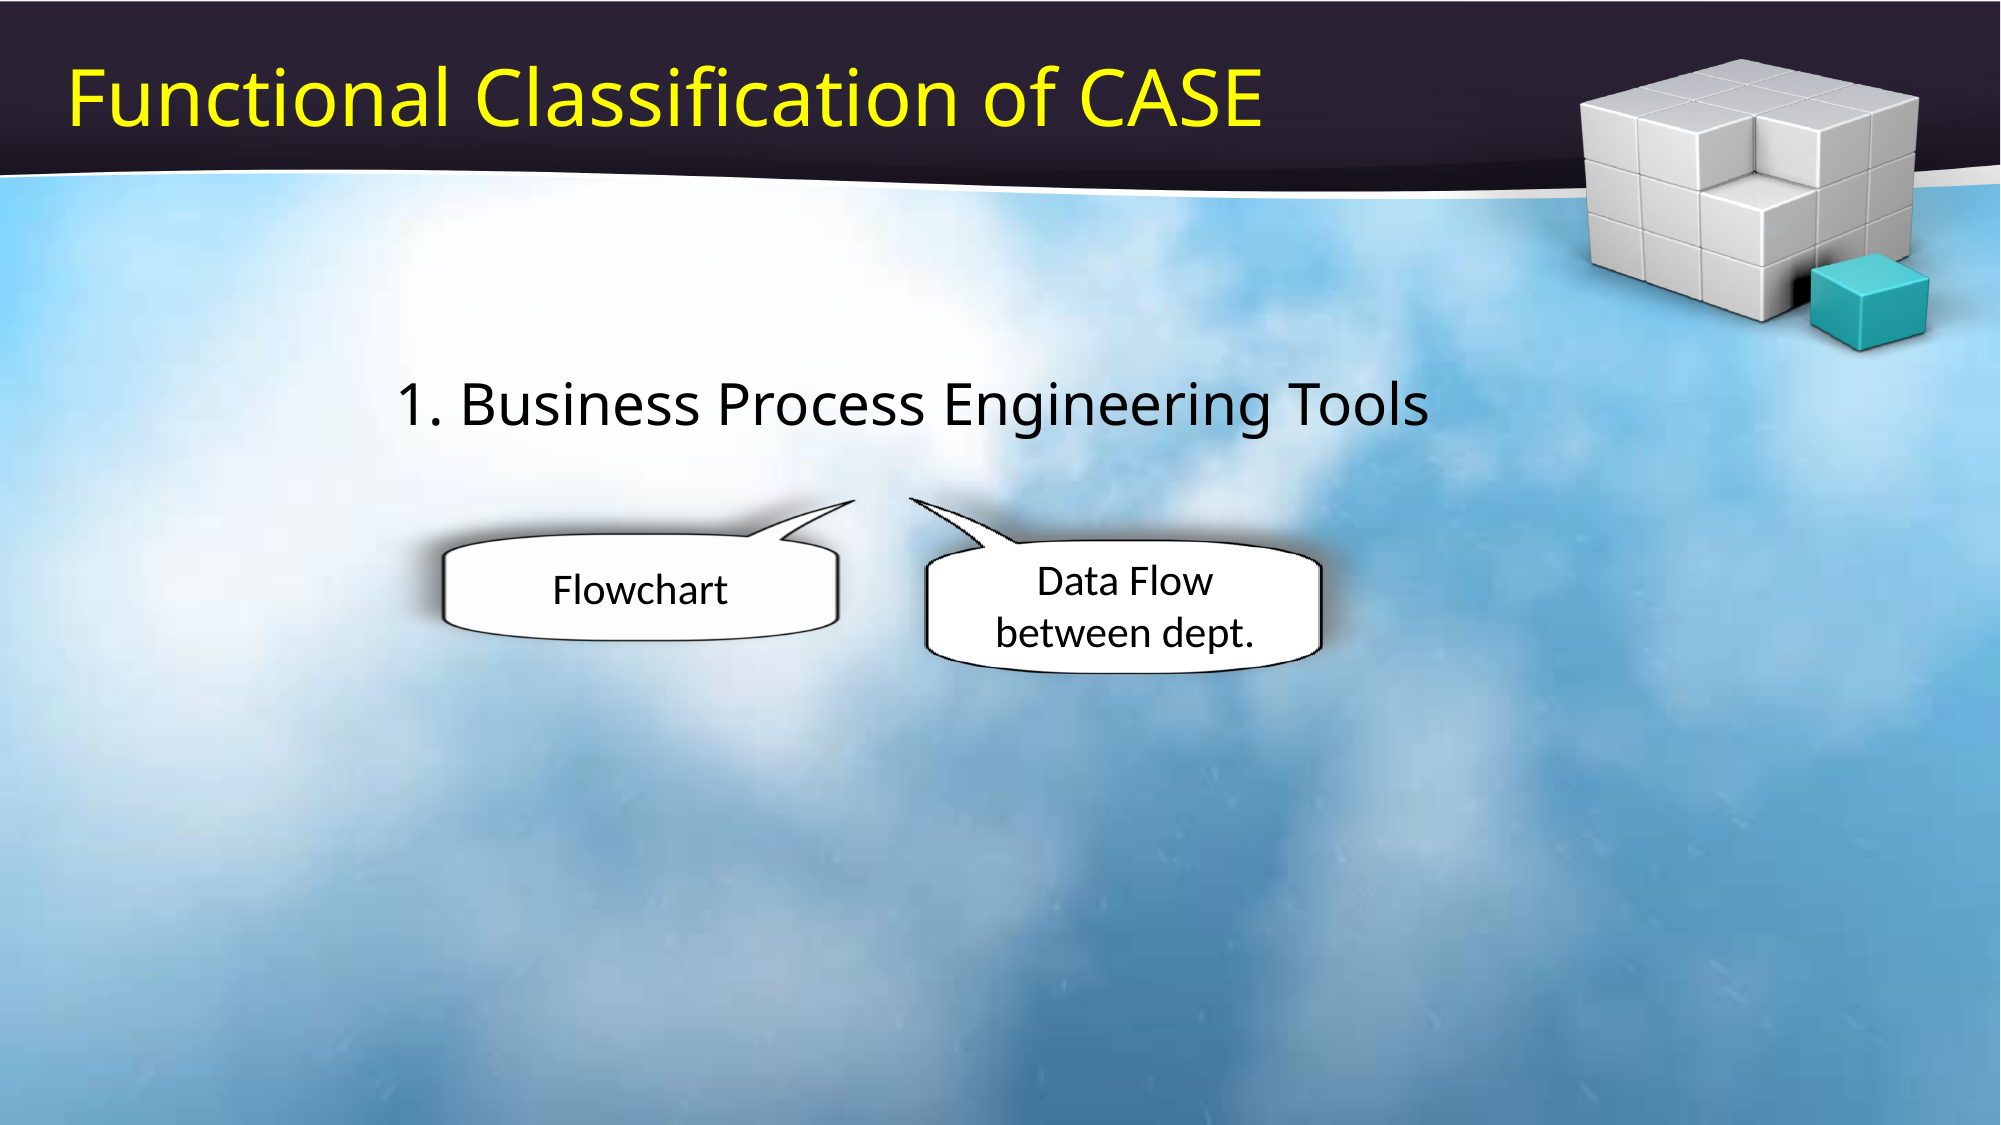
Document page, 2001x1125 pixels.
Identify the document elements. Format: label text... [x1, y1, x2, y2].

title Functional Classification of CASE [50, 0, 1584, 190]
picture [0, 0, 2001, 1125]
text_box 1. Business Process Engineering Tools [381, 359, 1650, 445]
